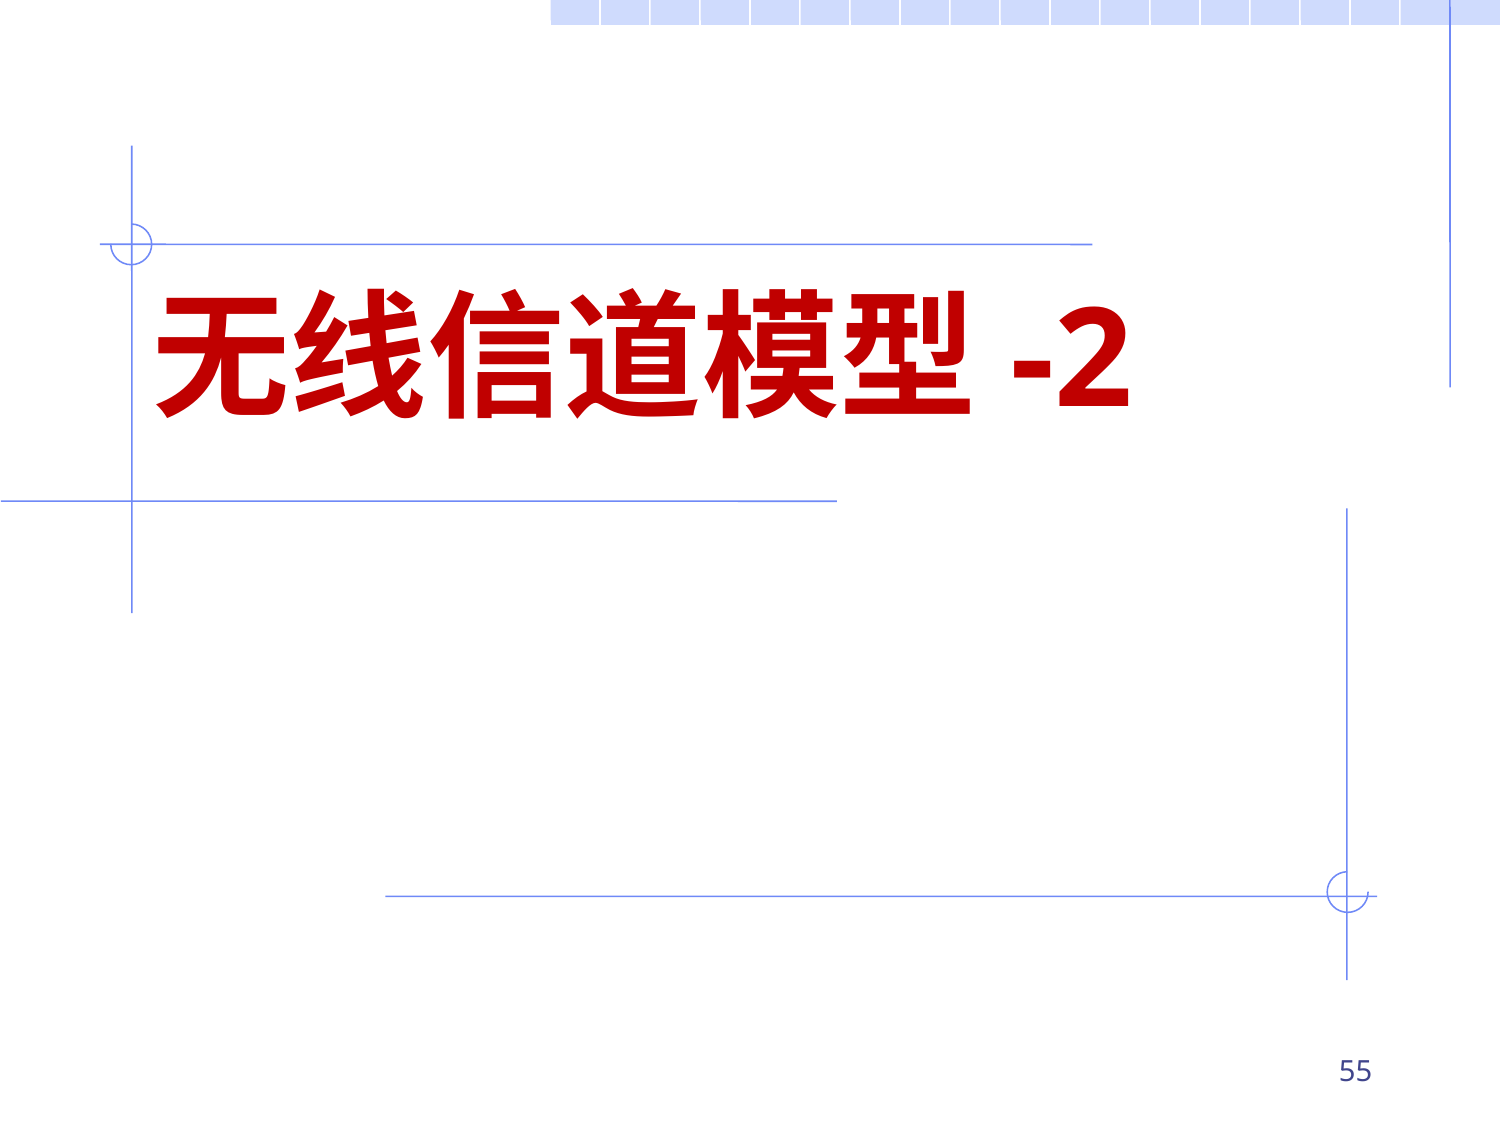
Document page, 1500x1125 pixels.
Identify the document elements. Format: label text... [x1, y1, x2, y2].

slide_number 54 [1074, 1025, 1388, 1100]
title 无线信道模型-2 [137, 253, 1413, 442]
